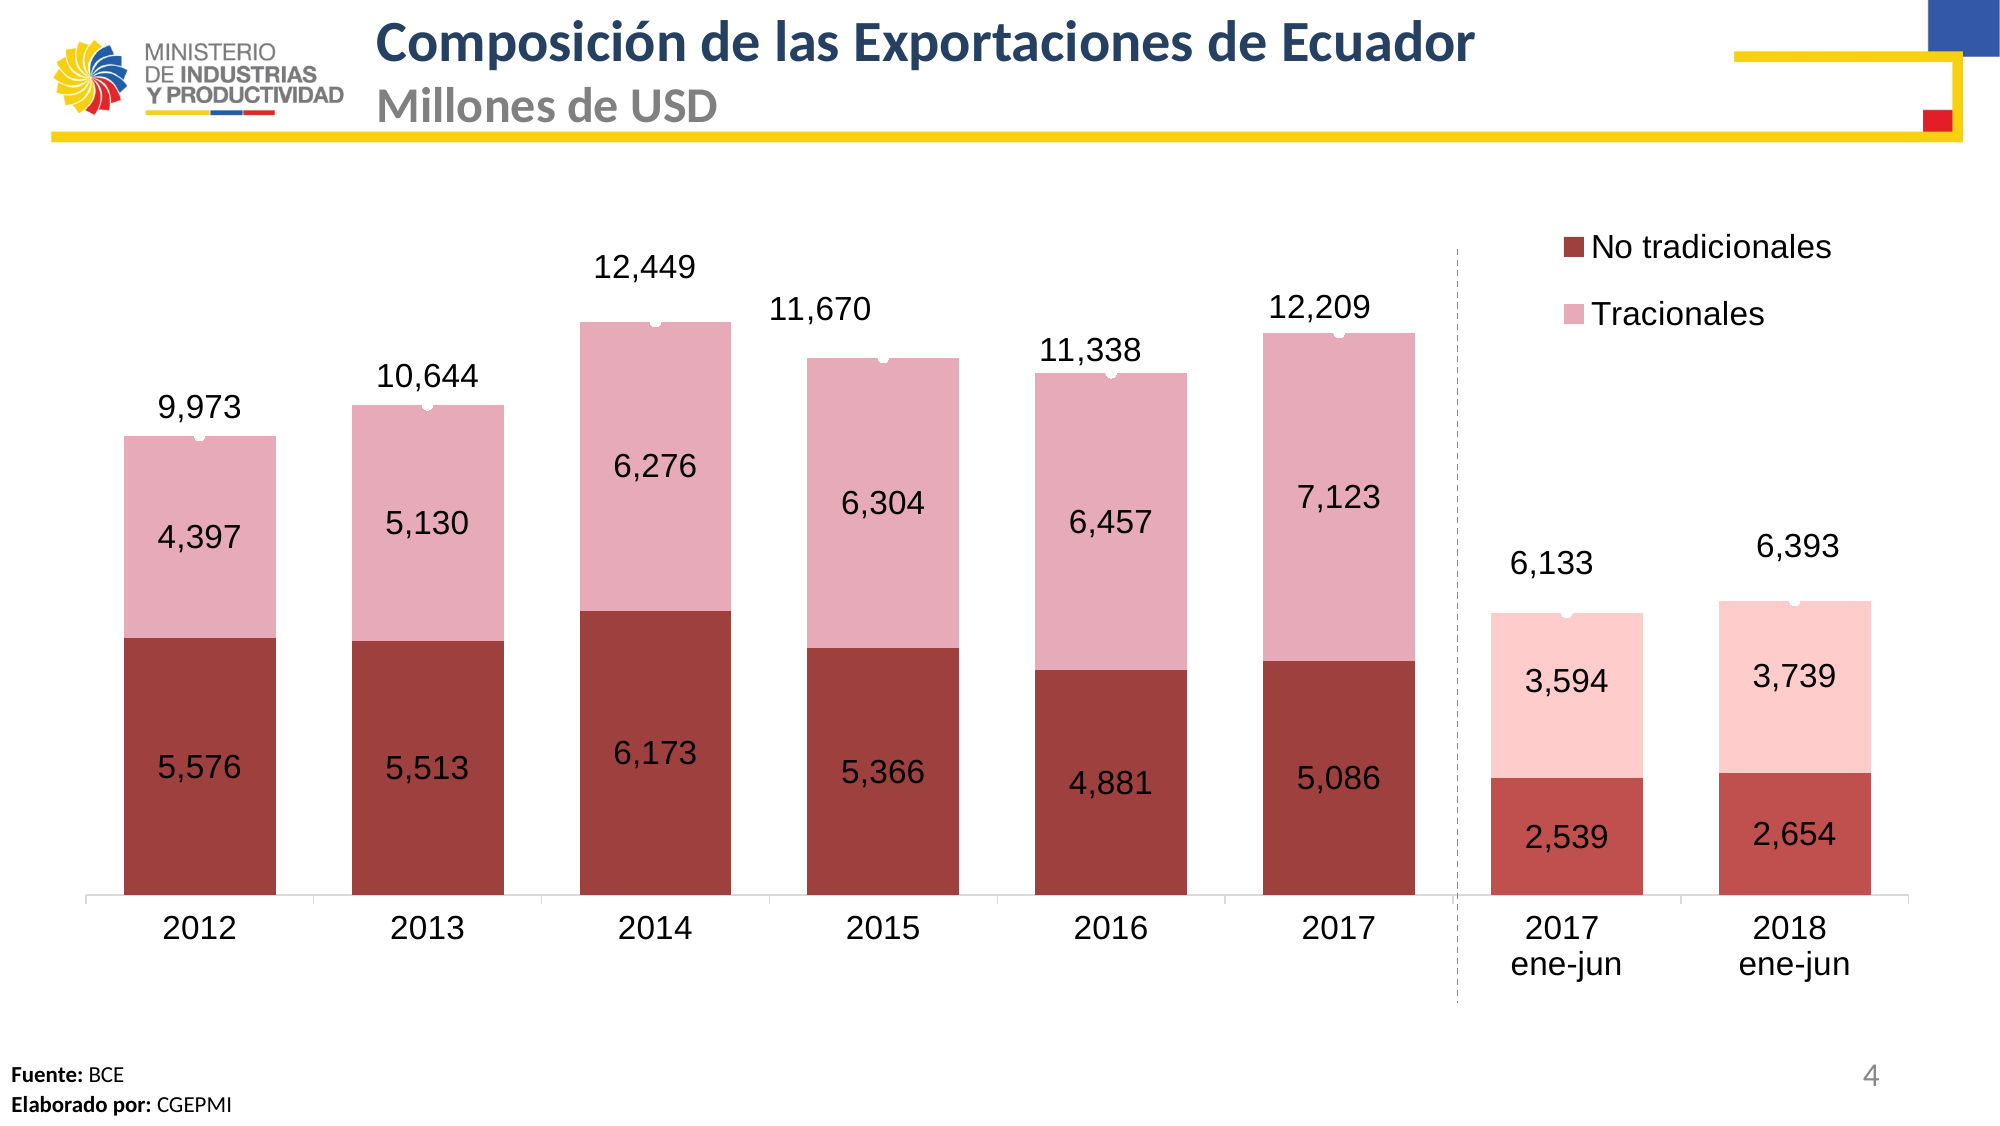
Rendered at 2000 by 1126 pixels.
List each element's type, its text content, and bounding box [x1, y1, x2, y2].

text_box Fuente: BCE Elaborado por: CGEPMI [0, 1051, 449, 1124]
picture [0, 0, 2000, 173]
chart [54, 196, 1946, 1012]
slide_number 4 [1433, 1042, 1900, 1103]
